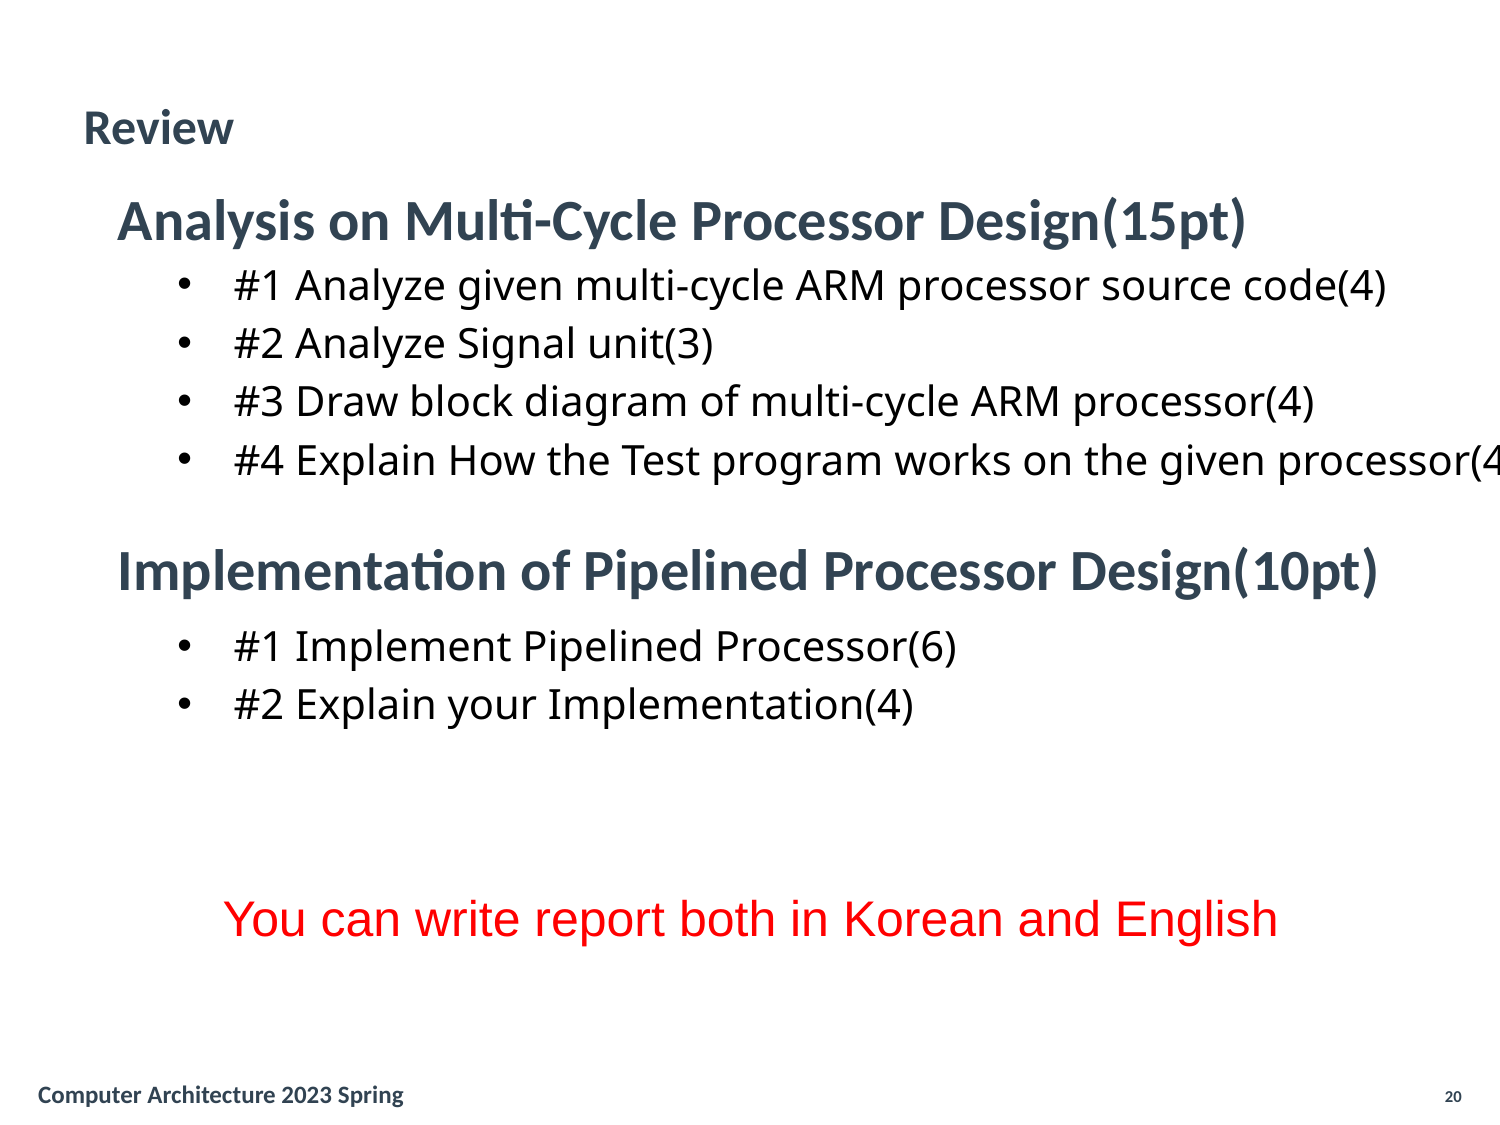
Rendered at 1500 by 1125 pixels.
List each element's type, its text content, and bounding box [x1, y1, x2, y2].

text_box Analysis on Multi-Cycle Processor Design(15pt) [103, 174, 1397, 328]
text_box #1 Implement Pipelined Processor(6) #2 Explain your Implementation(4) [162, 678, 1457, 765]
text_box #1 Analyze given multi-cycle ARM processor source code(4) #2 Analyze Signal unit(3) #3 Draw block diagram of multi-cycle ARM processor(4) #4 Explain How the Test program works on the given processor(4) [162, 251, 1500, 524]
text_box Implementation of Pipelined Processor Design(10pt) [103, 524, 1500, 678]
text_box You can write report both in Korean and English [207, 879, 1443, 954]
title Review [68, 87, 1438, 163]
